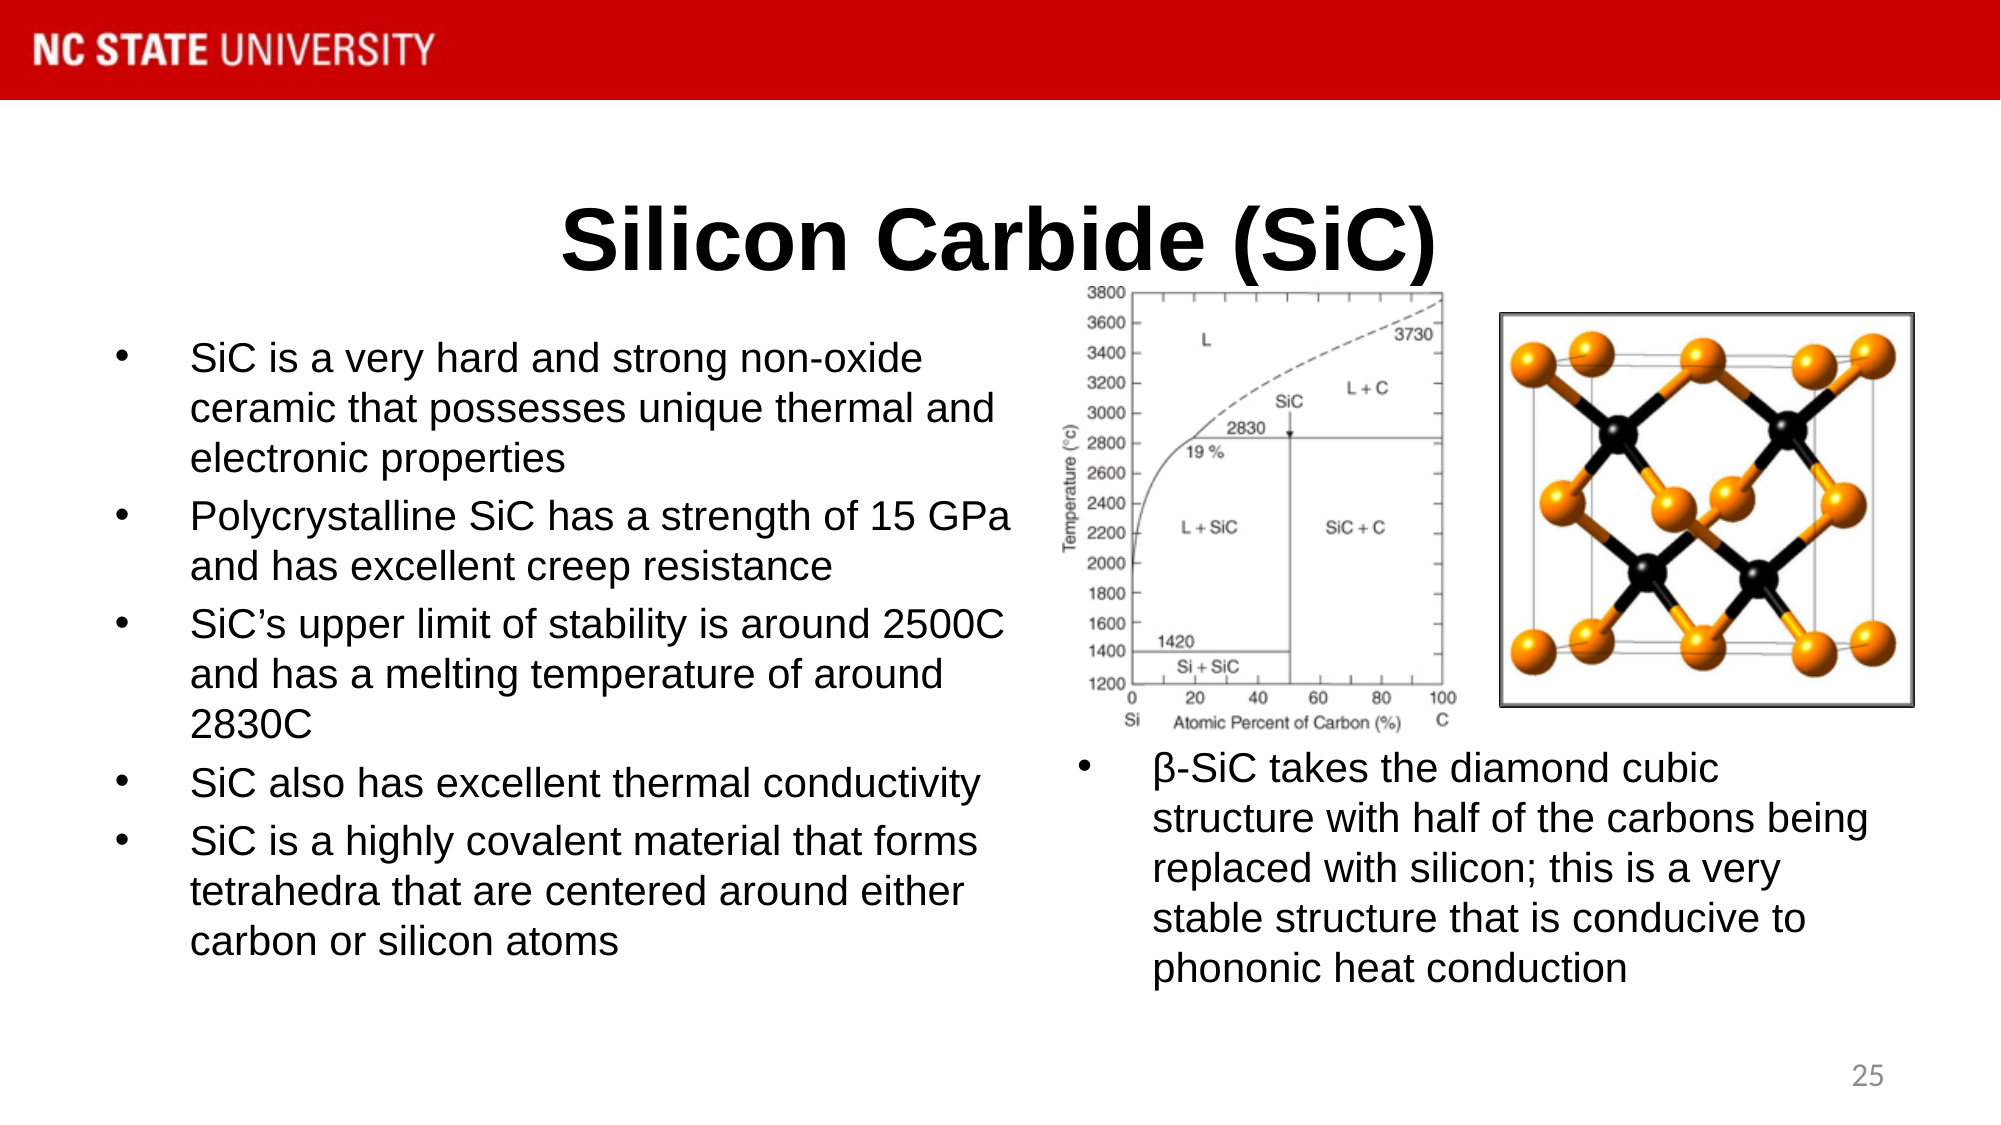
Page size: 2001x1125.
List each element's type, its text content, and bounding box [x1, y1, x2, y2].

picture [1062, 286, 1457, 733]
title Silicon Carbide (SiC) [99, 147, 1900, 323]
list β-SiC takes the diamond cubic structure with half of the carbons being replaced with silicon; this is a very stable structure that is conducive to phononic heat conduction [1062, 732, 1900, 1005]
list SiC is a very hard and strong non-oxide ceramic that possesses unique thermal and electronic properties Polycrystalline SiC has a strength of 15 GPa and has excellent creep resistance SiC’s upper limit of stability is around 2500C and has a melting temperature of around 2830C SiC also has excellent thermal conductivity SiC is a highly covalent material that forms tetrahedra that are centered around either carbon or silicon atoms [99, 322, 1036, 1005]
picture [0, 0, 2001, 100]
slide_number 25 [1433, 1042, 1900, 1103]
picture [1499, 312, 1915, 708]
